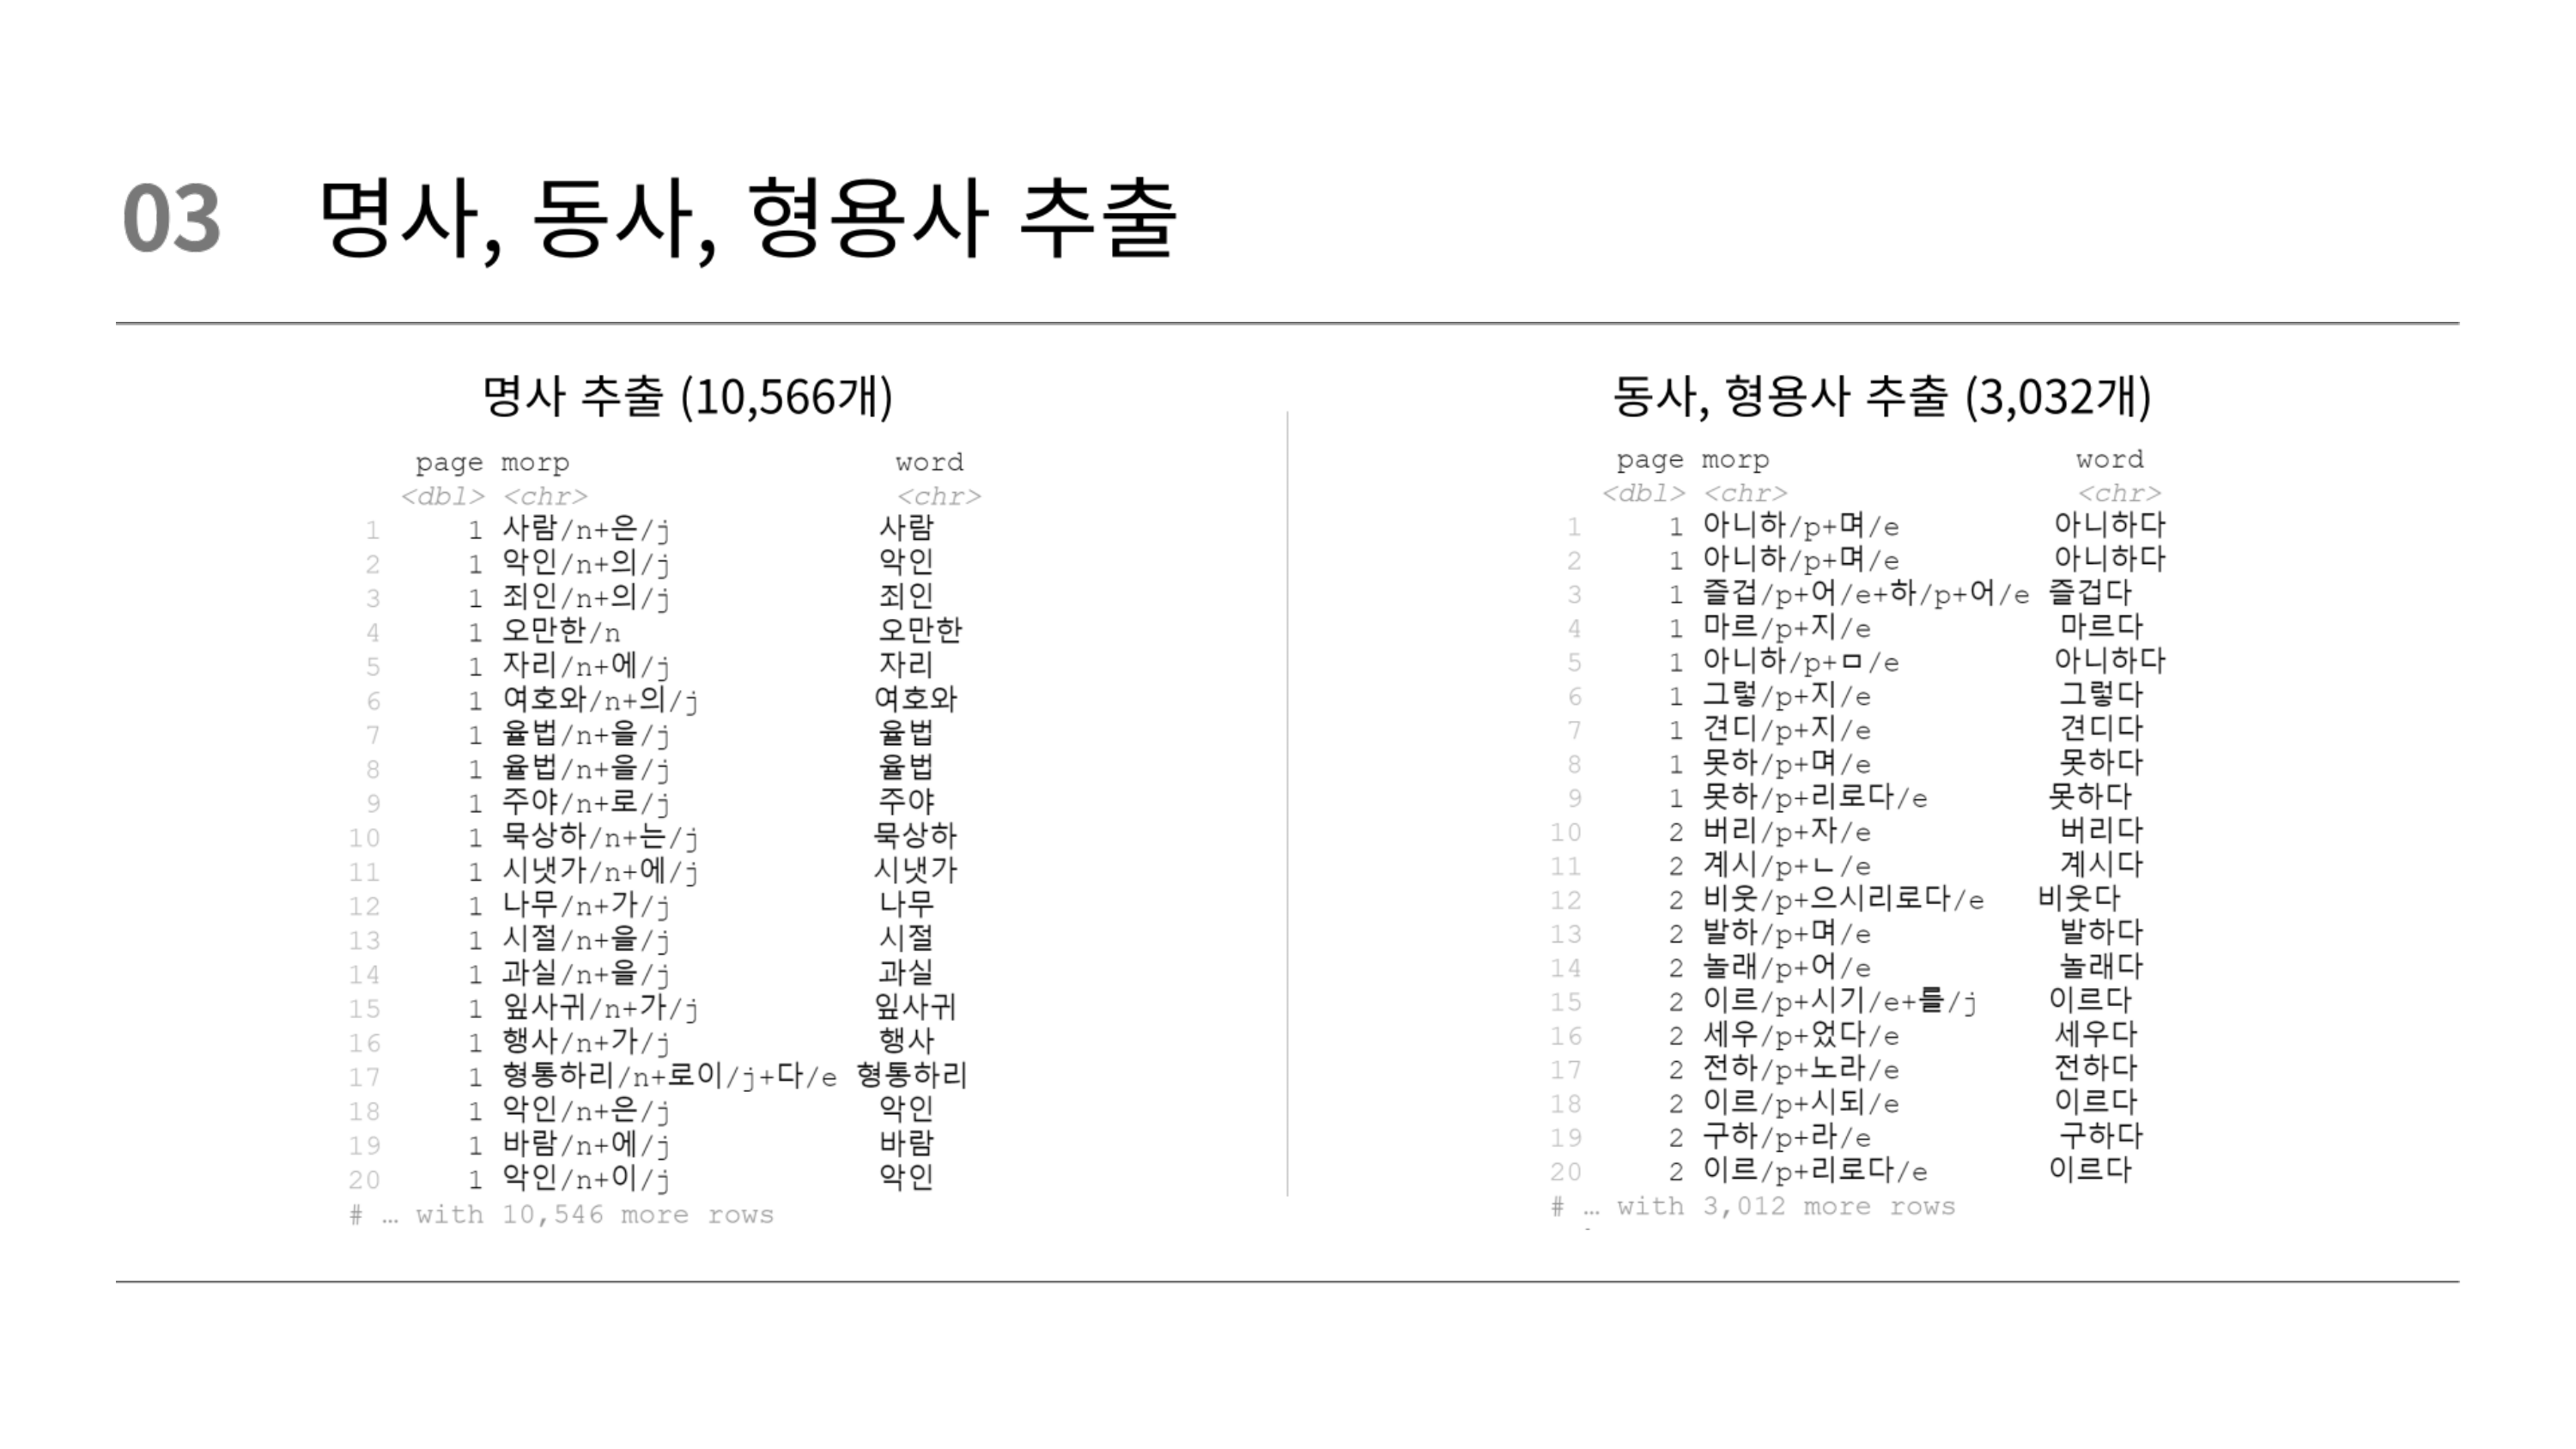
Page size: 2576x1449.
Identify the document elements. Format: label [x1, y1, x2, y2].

text_box [116, 1280, 2460, 1283]
text_box [1543, 446, 2202, 1230]
text_box [895, 802, 1681, 805]
picture [1606, 355, 2179, 445]
text_box [116, 322, 2460, 325]
picture [301, 138, 1225, 307]
picture [475, 355, 920, 445]
picture [106, 138, 267, 294]
text_box [343, 446, 1005, 1230]
